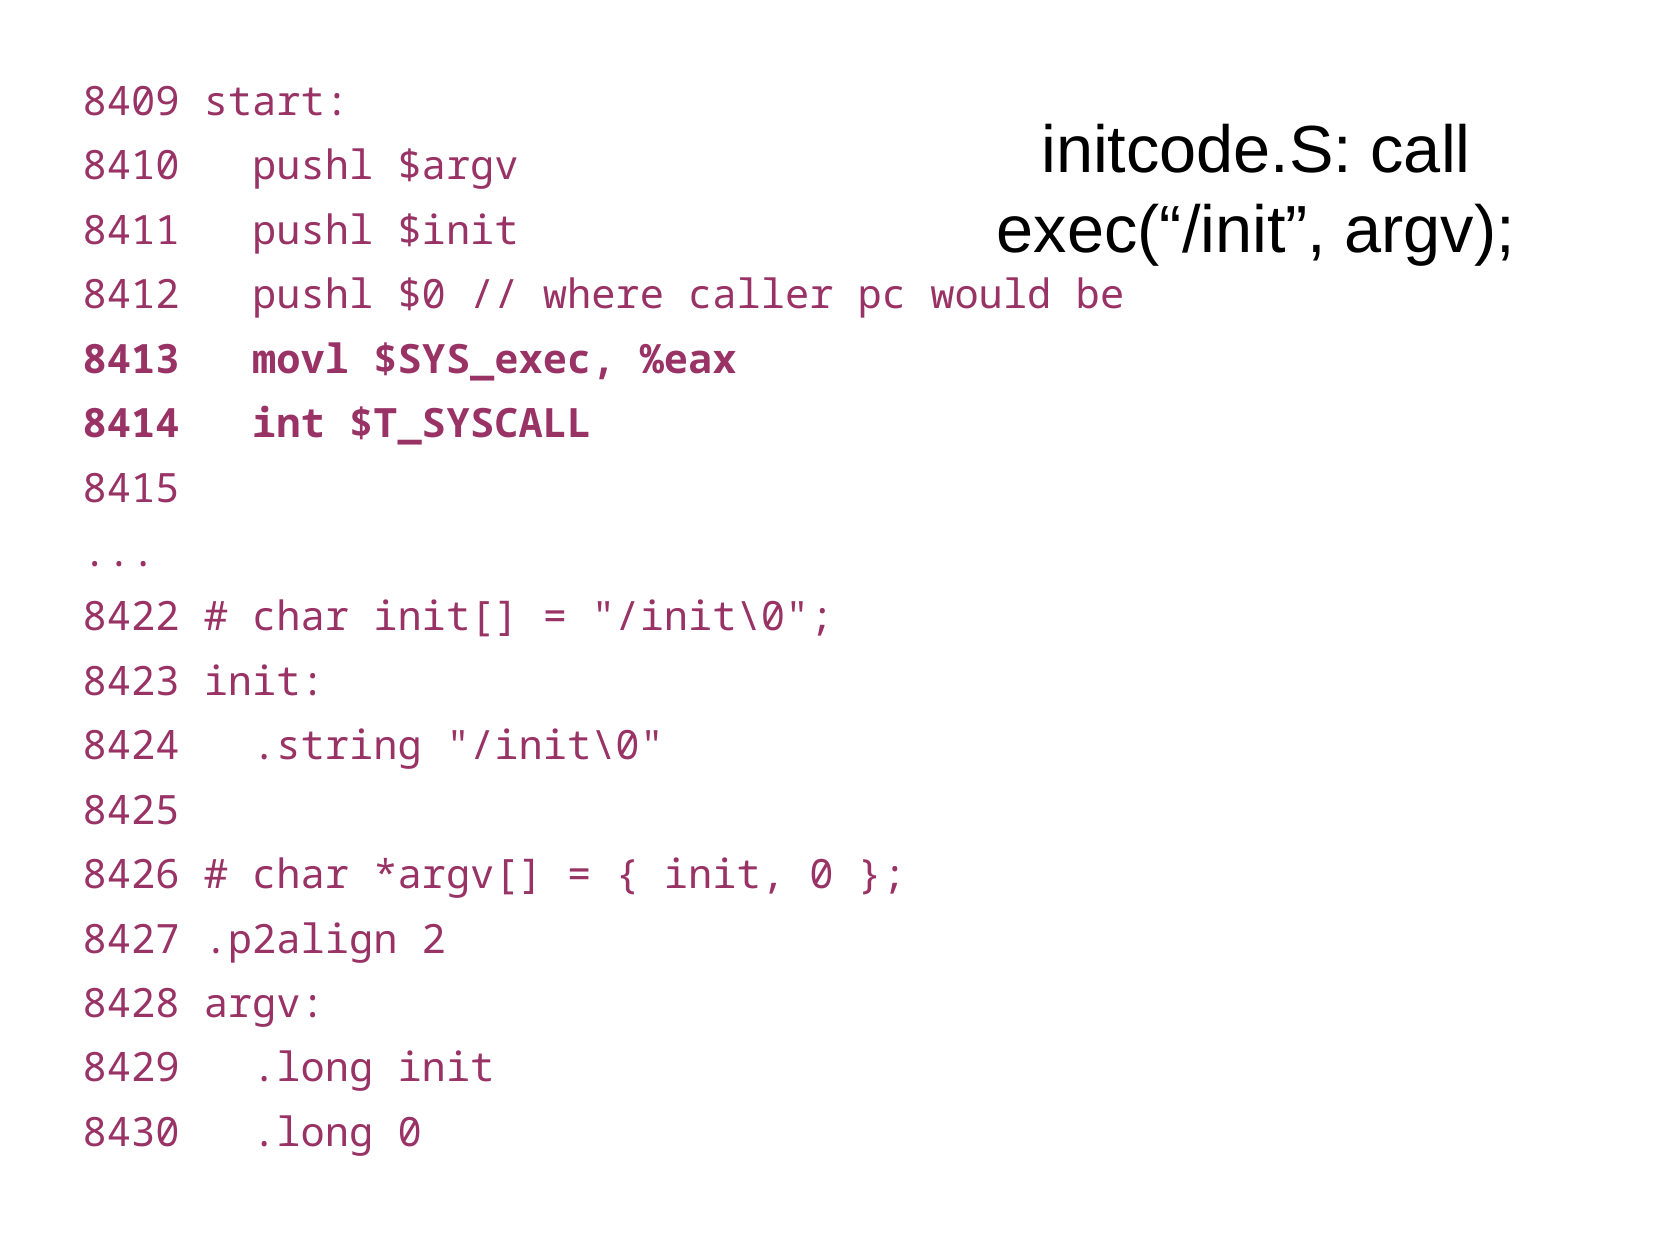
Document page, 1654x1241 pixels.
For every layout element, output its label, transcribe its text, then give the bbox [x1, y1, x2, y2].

list initcode.S: call exec(“/init”, argv); [900, 105, 1613, 301]
list 8409 start: 8410 pushl $argv 8411 pushl $init 8412 pushl $0 // where caller pc would be 8413 movl $SYS_exec, %eax 8414 int $T_SYSCALL 8415 ... 8422 # char init[] = "/init\0"; 8423 init: 8424 .string "/init\0" 8425 8426 # char *argv[] = { init, 0 }; 8427 .p2align 2 8428 argv: 8429 .long init 8430 .long 0 [82, 75, 1463, 1163]
